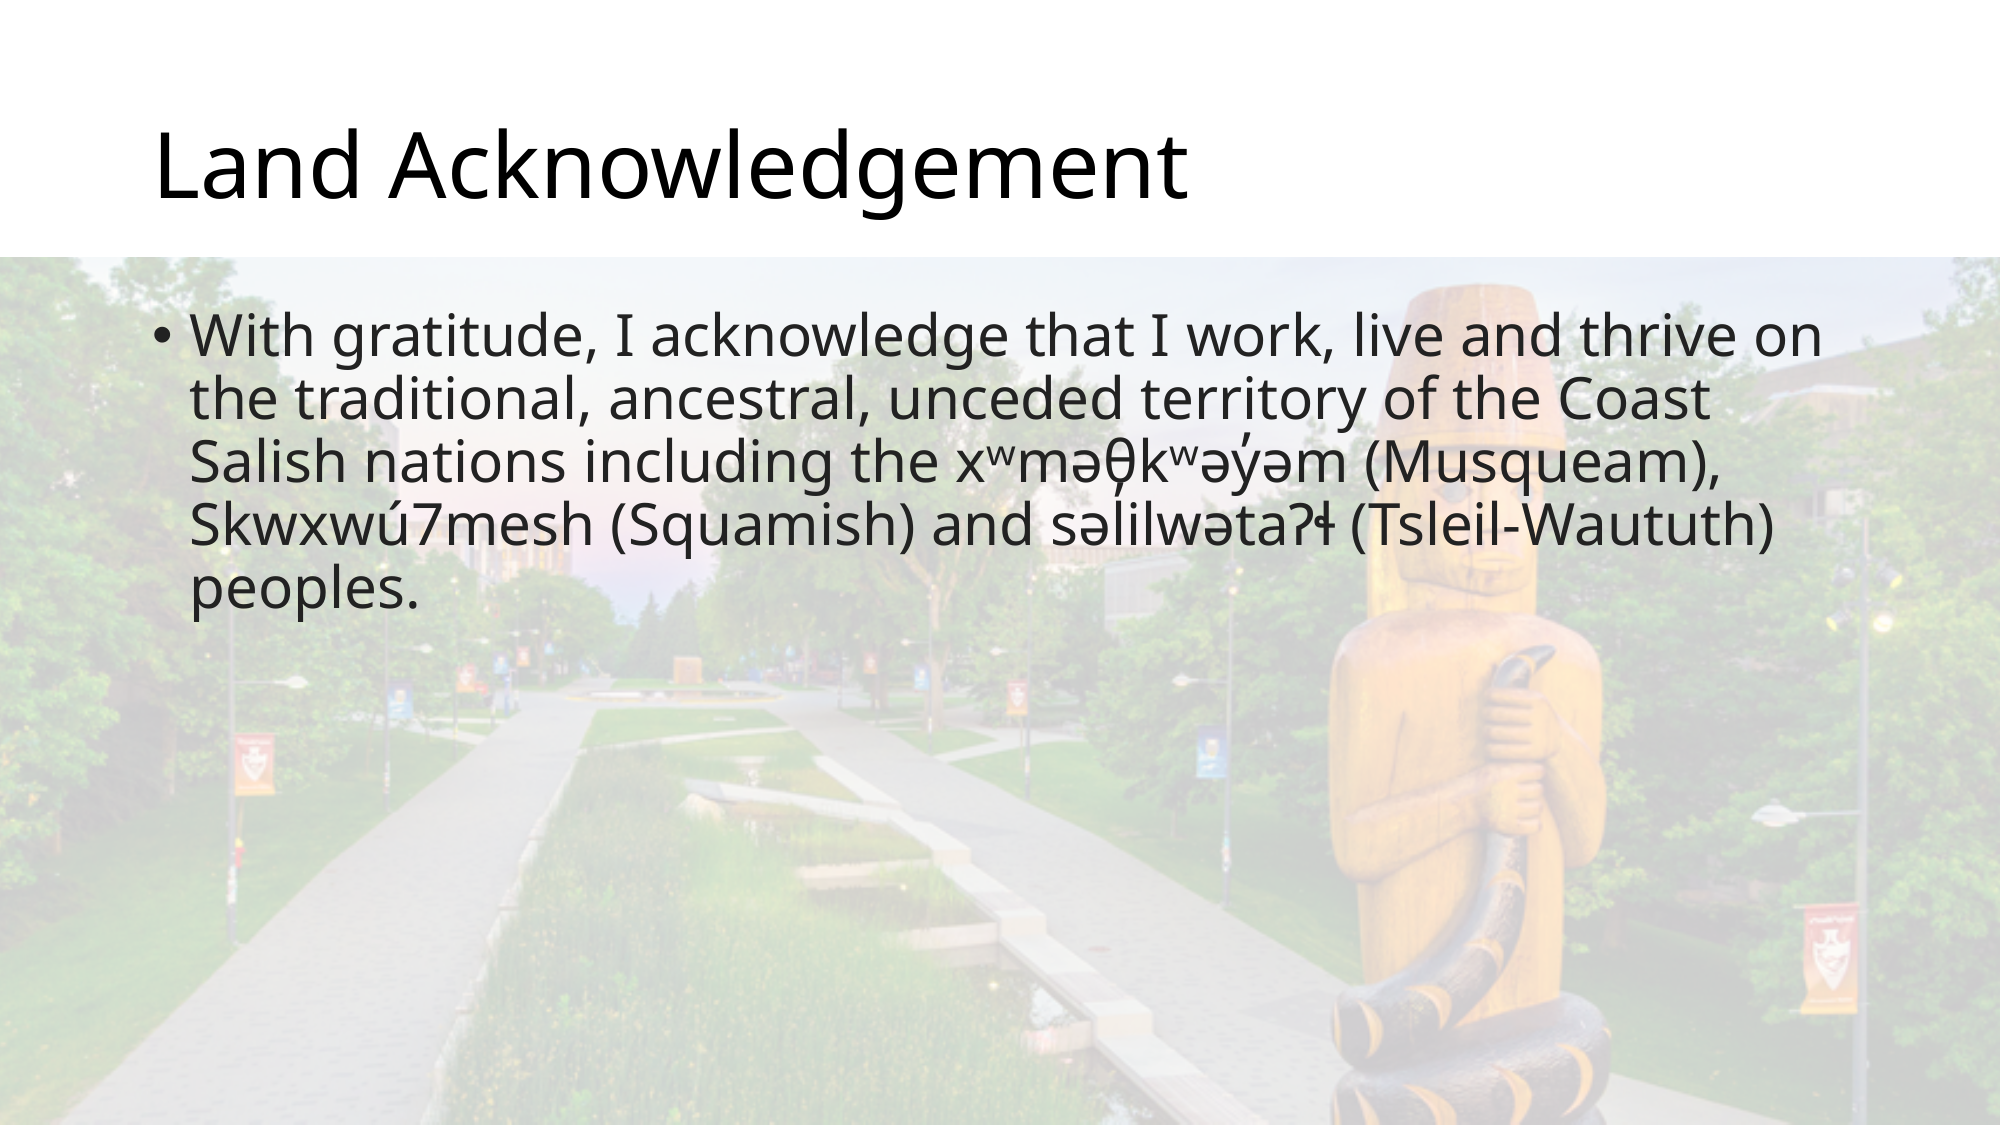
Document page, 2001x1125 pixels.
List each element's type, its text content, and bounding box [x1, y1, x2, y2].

title Land Acknowledgement [137, 59, 1863, 257]
picture [0, 257, 2000, 1125]
